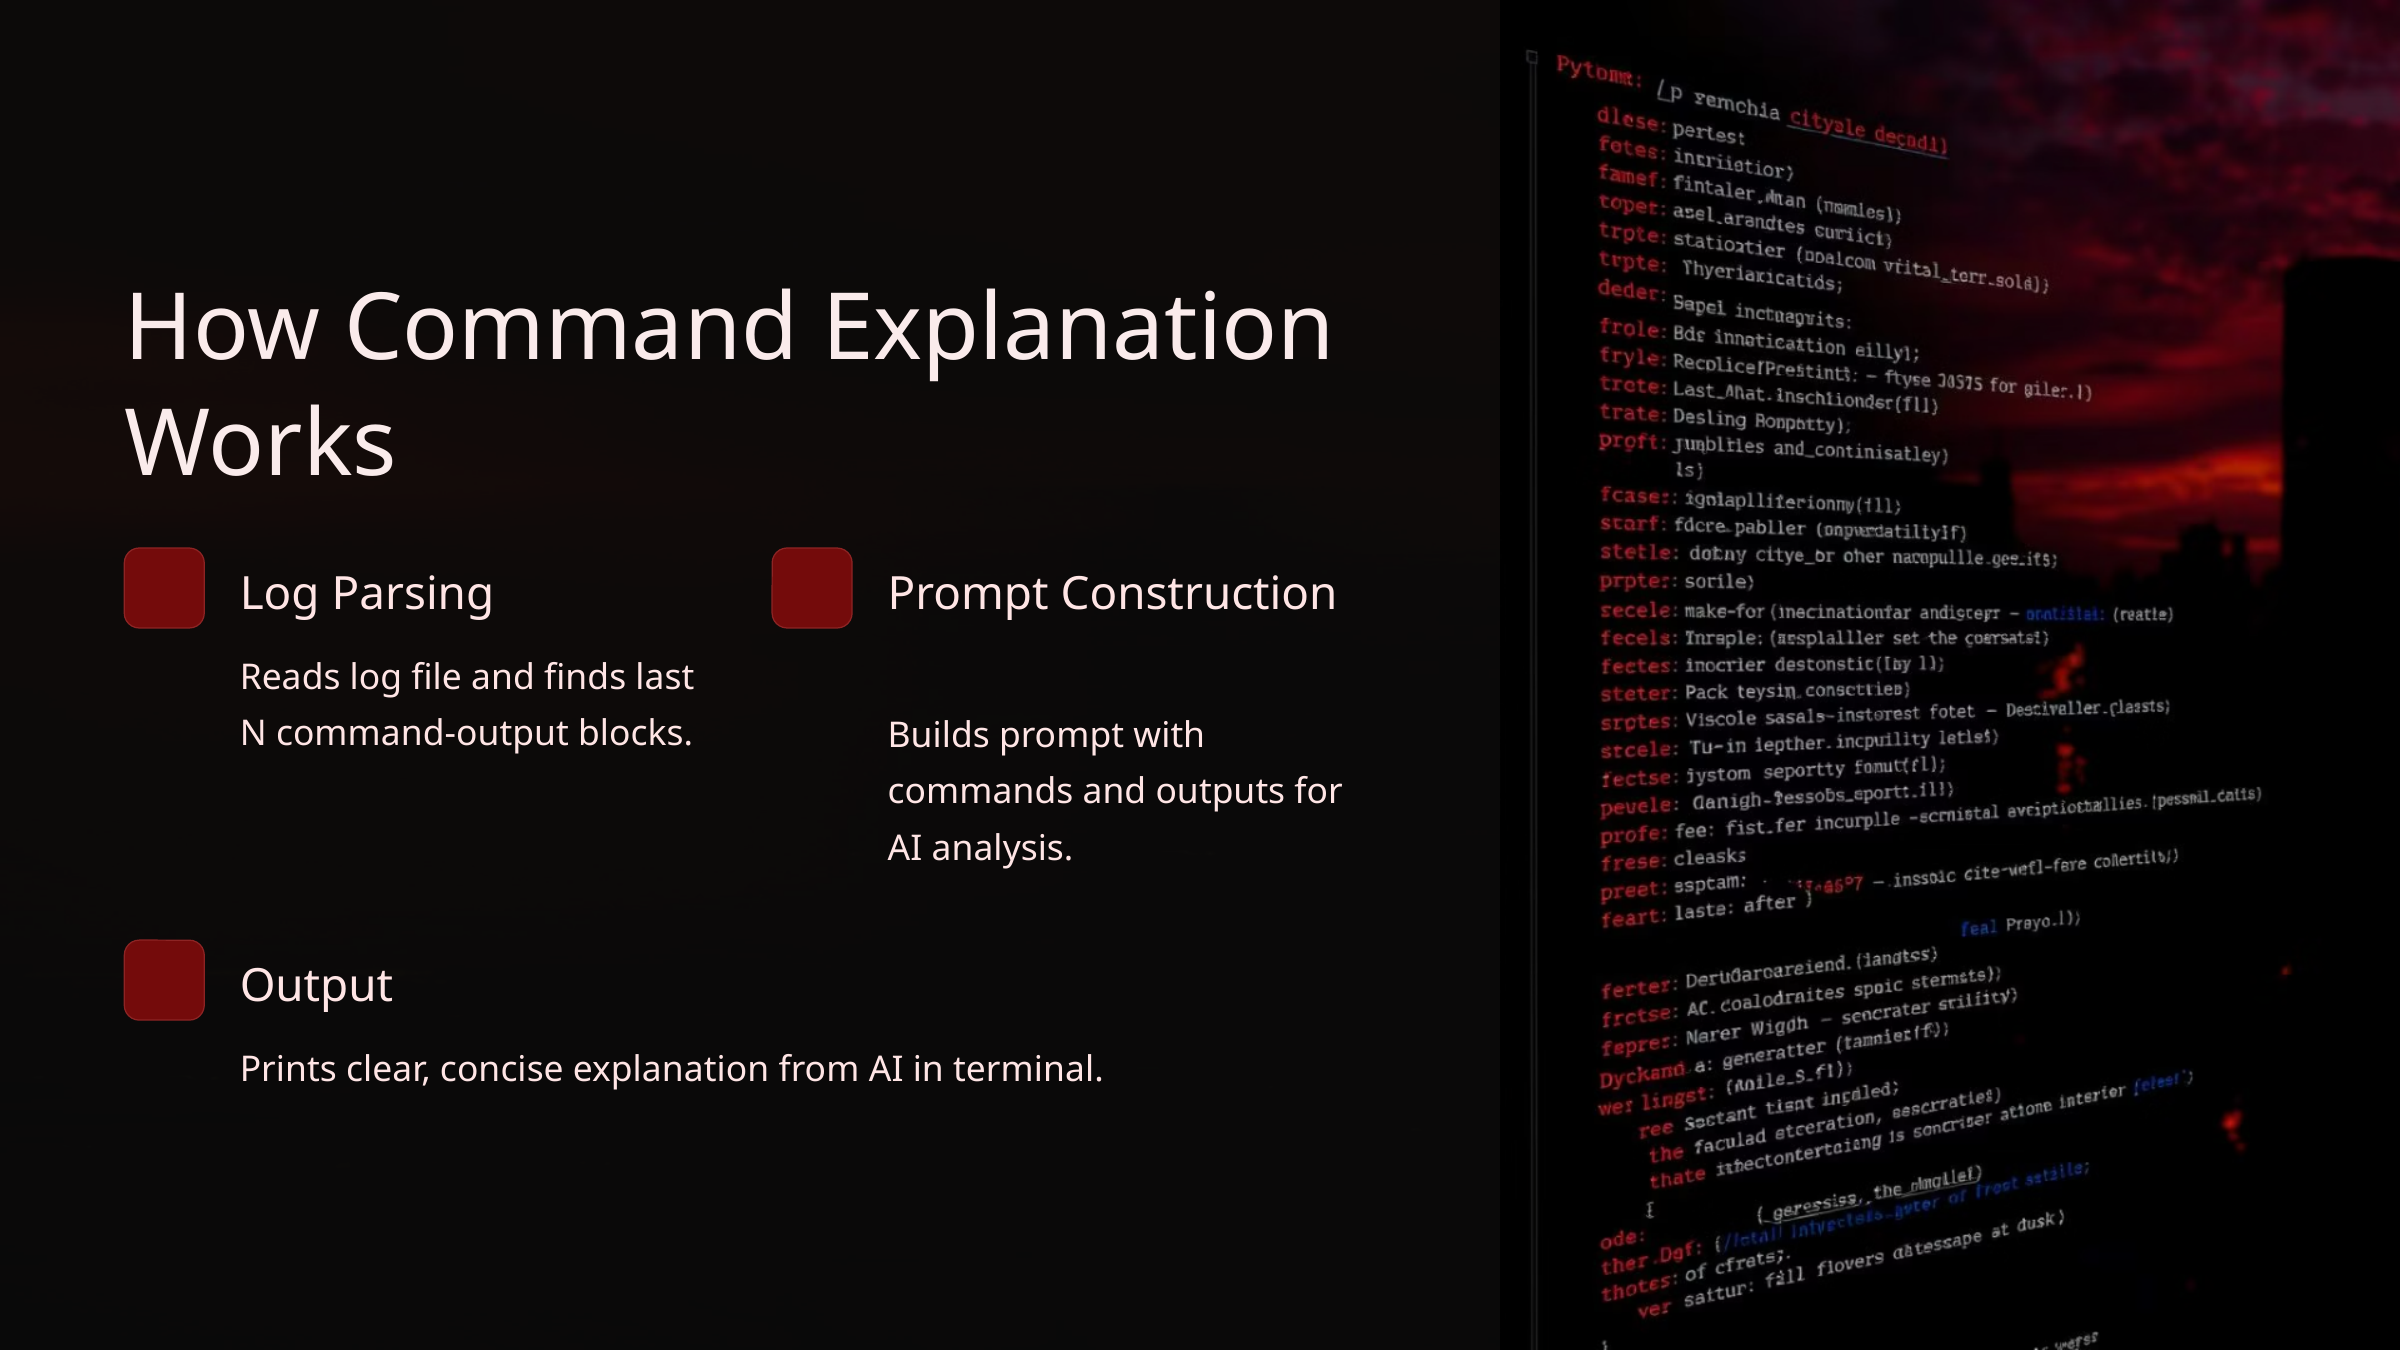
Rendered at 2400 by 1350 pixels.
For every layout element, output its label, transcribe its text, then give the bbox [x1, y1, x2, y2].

text_box [124, 547, 205, 628]
text_box Log Parsing [239, 560, 708, 619]
text_box How Command Explanation Works [124, 260, 1376, 495]
text_box Reads log file and finds last N command-output blocks. [239, 639, 728, 754]
text_box [772, 547, 853, 628]
text_box Builds prompt with commands and outputs for AI analysis. [887, 698, 1376, 870]
text_box Prints clear, concise explanation from AI in terminal. [239, 1032, 1376, 1089]
picture [1499, 0, 2400, 1350]
text_box Output [239, 952, 708, 1011]
text_box [124, 940, 205, 1021]
text_box Prompt Construction [887, 560, 1376, 678]
